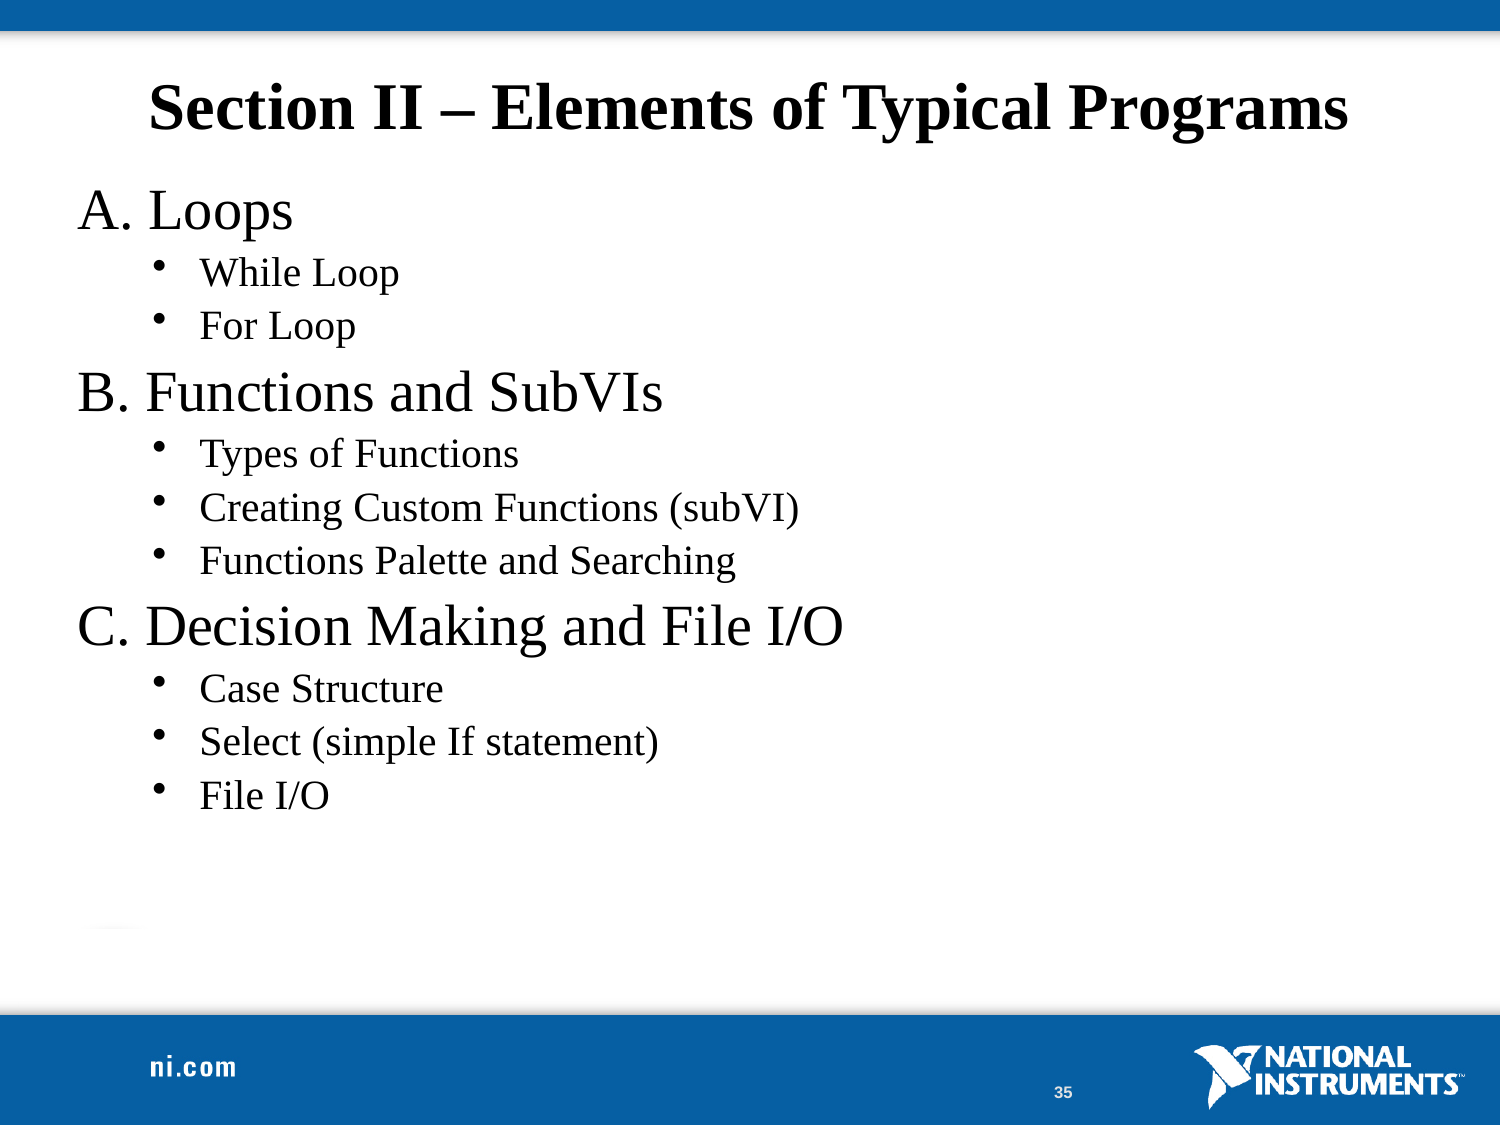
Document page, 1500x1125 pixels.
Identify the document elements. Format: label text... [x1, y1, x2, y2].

picture [0, 0, 1500, 30]
list A. Loops While Loop For Loop B. Functions and SubVIs Types of Functions Creating Custom Functions (subVI) Functions Palette and Searching C. Decision Making and File I/O Case Structure Select (simple If statement) File I/O [62, 171, 1463, 973]
title Section II – Elements of Typical Programs [0, 30, 1500, 176]
picture [0, 176, 1500, 1125]
